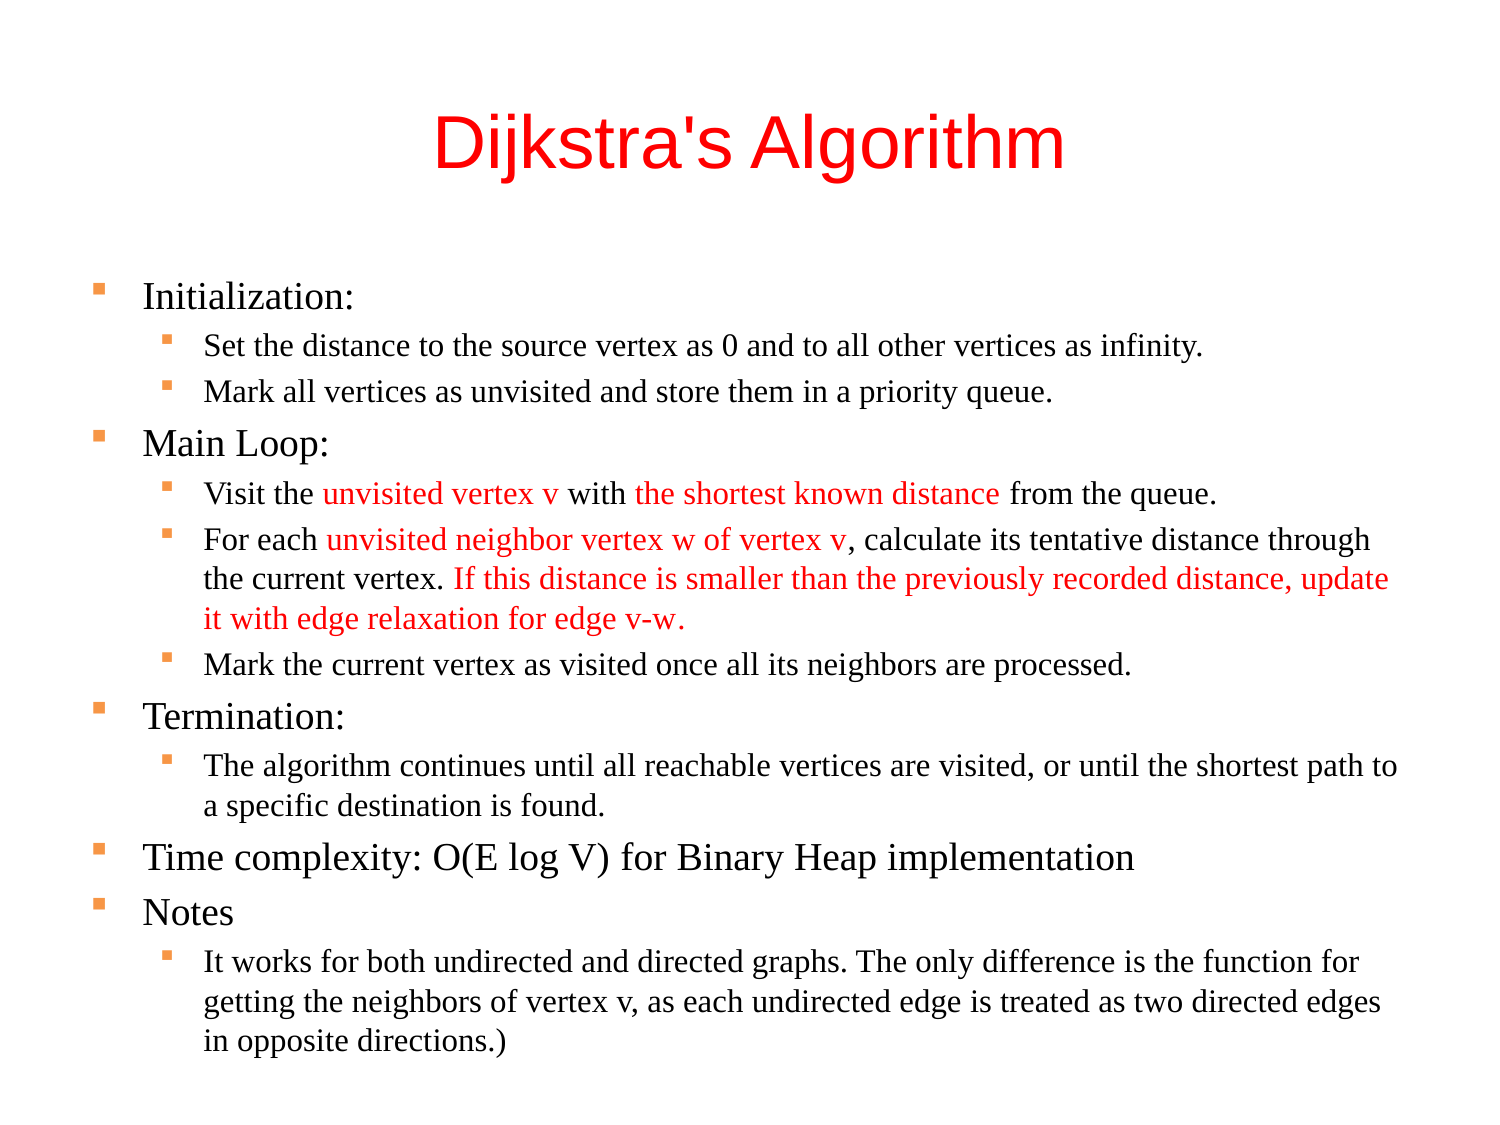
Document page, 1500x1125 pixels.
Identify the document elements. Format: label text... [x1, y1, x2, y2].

title Dijkstra's Algorithm [75, 45, 1425, 233]
list Initialization: Set the distance to the source vertex as 0 and to all other vertices as infinity. Mark all vertices as unvisited and store them in a priority queue. Main Loop: Visit the unvisited vertex v with the shortest known distance from the queue. For each unvisited neighbor vertex w of vertex v, calculate its tentative distance through the current vertex. If this distance is smaller than the previously recorded distance, update it with edge relaxation for edge v-w. Mark the current vertex as visited once all its neighbors are processed. Termination: The algorithm continues until all reachable vertices are visited, or until the shortest path to a specific destination is found. Time complexity: O(E log V) for Binary Heap implementation Notes It works for both undirected and directed graphs. The only difference is the function for getting the neighbors of vertex v, as each undirected edge is treated as two directed edges in opposite directions.) [75, 262, 1425, 1080]
